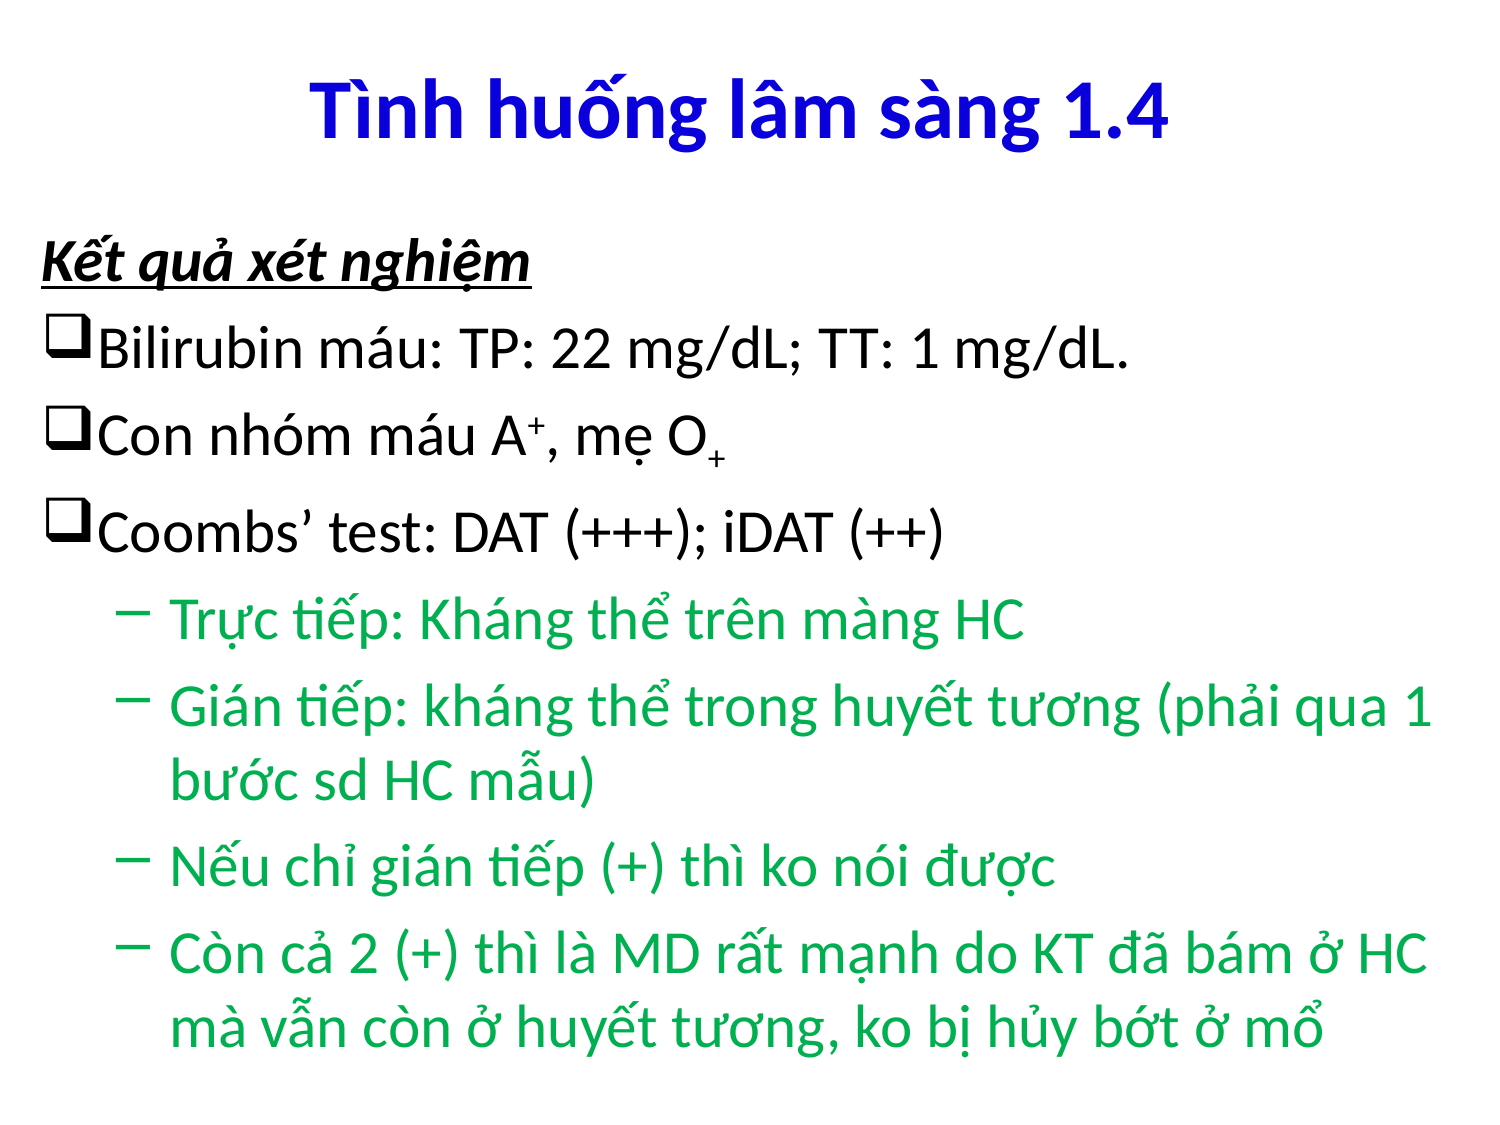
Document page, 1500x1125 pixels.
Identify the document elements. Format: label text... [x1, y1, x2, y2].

title Tình huống lâm sàng 1.4 [74, 44, 1426, 164]
list Kết quả xét nghiệm Bilirubin máu: TP: 22 mg/dL; TT: 1 mg/dL. Con nhóm máu A+, mẹ O+ Coombs’ test: DAT (+++); iDAT (++) Trực tiếp: Kháng thể trên màng HC Gián tiếp: kháng thể trong huyết tương (phải qua 1 bước sd HC mẫu) Nếu chỉ gián tiếp (+) thì ko nói được Còn cả 2 (+) thì là MD rất mạnh do KT đã bám ở HC mà vẫn còn ở huyết tương, ko bị hủy bớt ở mổ [33, 212, 1472, 1081]
